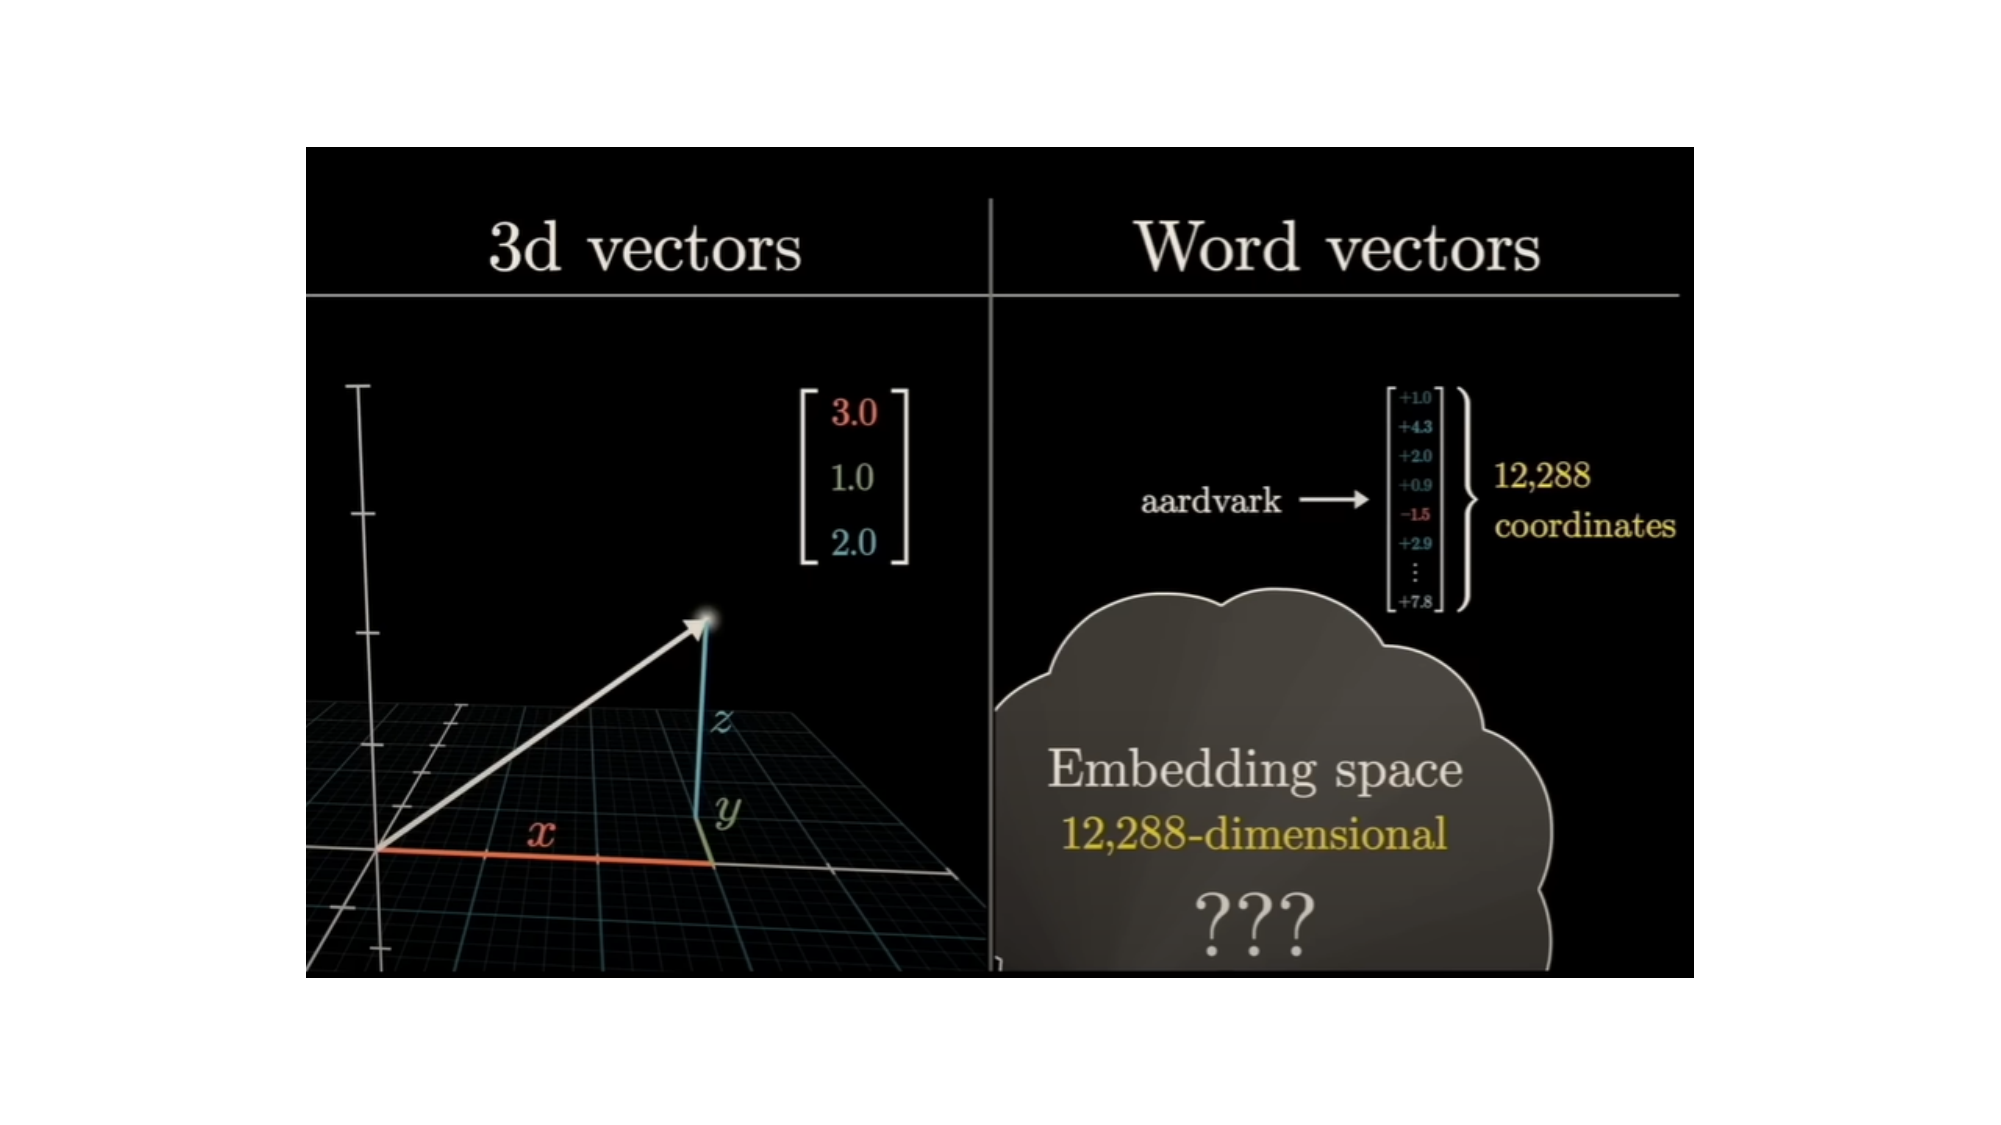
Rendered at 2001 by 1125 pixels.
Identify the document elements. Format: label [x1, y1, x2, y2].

picture [306, 147, 1694, 978]
